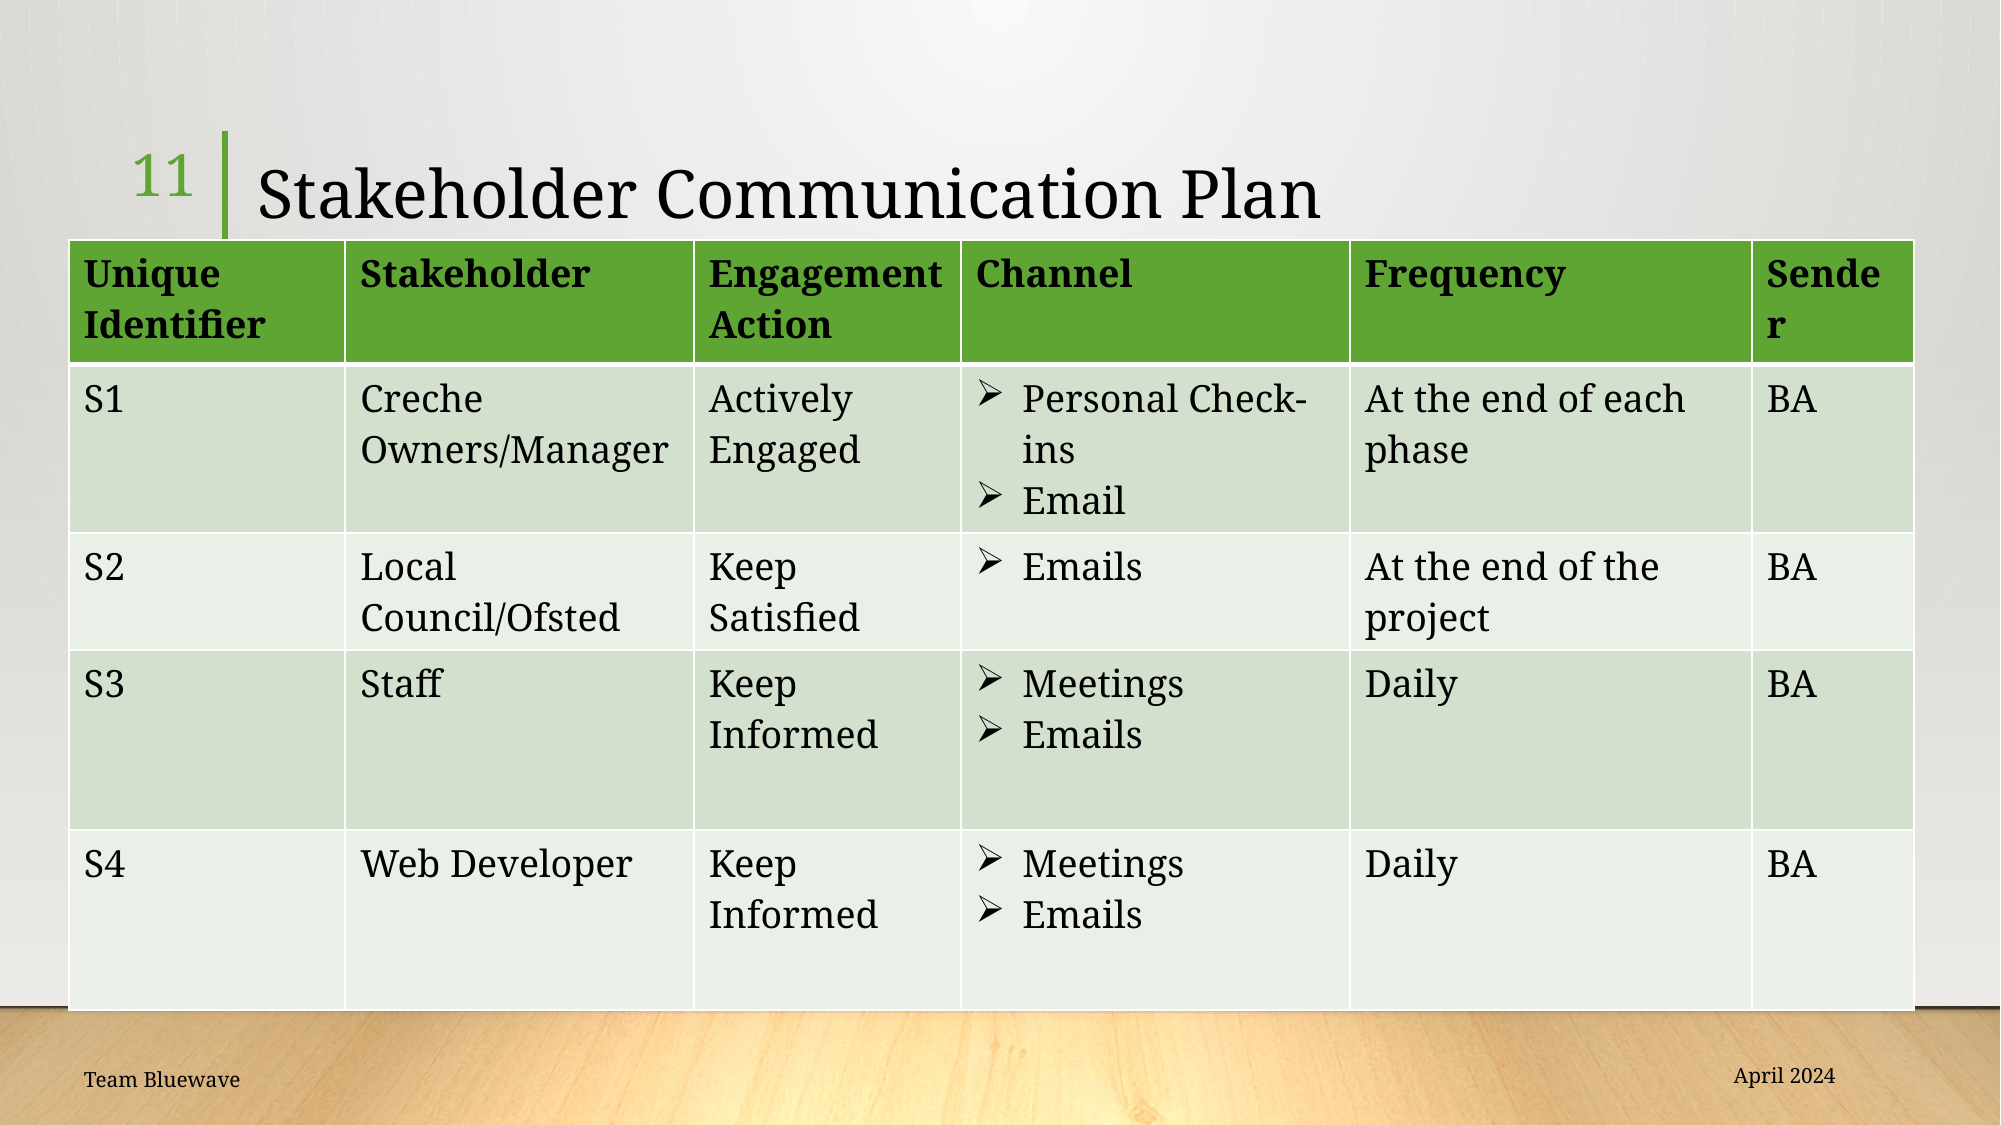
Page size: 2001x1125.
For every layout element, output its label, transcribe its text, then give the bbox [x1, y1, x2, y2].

table_cell Staff [346, 651, 693, 829]
table_cell S3 [70, 651, 344, 829]
table_cell Daily [1351, 651, 1751, 829]
table_header Engagement Action [695, 241, 960, 362]
table_cell Daily [1351, 831, 1751, 1009]
table_cell BA [1753, 651, 1913, 829]
table_cell At the end of the project [1351, 534, 1751, 649]
slide_number 11 [78, 131, 212, 214]
table_cell Creche Owners/Manager [346, 367, 693, 532]
table_header Unique Identifier [70, 241, 344, 362]
table_cell BA [1753, 831, 1913, 1009]
table_header Frequency [1351, 241, 1751, 362]
table_header Sender [1753, 241, 1913, 362]
table_cell Personal Check-ins Email [962, 367, 1349, 532]
footer Team Bluewave [68, 1036, 1365, 1121]
table_cell S1 [70, 367, 344, 532]
table_header Channel [962, 241, 1349, 362]
title Stakeholder Communication Plan [242, 116, 1799, 239]
table_cell Web Developer [346, 831, 693, 1009]
table_cell S2 [70, 534, 344, 649]
table_cell Keep Informed [695, 831, 960, 1009]
table_cell Local Council/Ofsted [346, 534, 693, 649]
table_cell Actively Engaged [695, 367, 960, 532]
table_cell Keep Informed [695, 651, 960, 829]
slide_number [1276, 1049, 1851, 1101]
table_header Stakeholder [346, 241, 693, 362]
picture [0, 1006, 2000, 1125]
table_cell BA [1753, 367, 1913, 532]
table_cell Keep Satisfied [695, 534, 960, 649]
table_cell At the end of each phase [1351, 367, 1751, 532]
table_cell BA [1753, 534, 1913, 649]
table_cell Meetings Emails [962, 831, 1349, 1009]
table_cell Emails [962, 534, 1349, 649]
table_cell S4 [70, 831, 344, 1009]
table_cell Meetings Emails [962, 651, 1349, 829]
